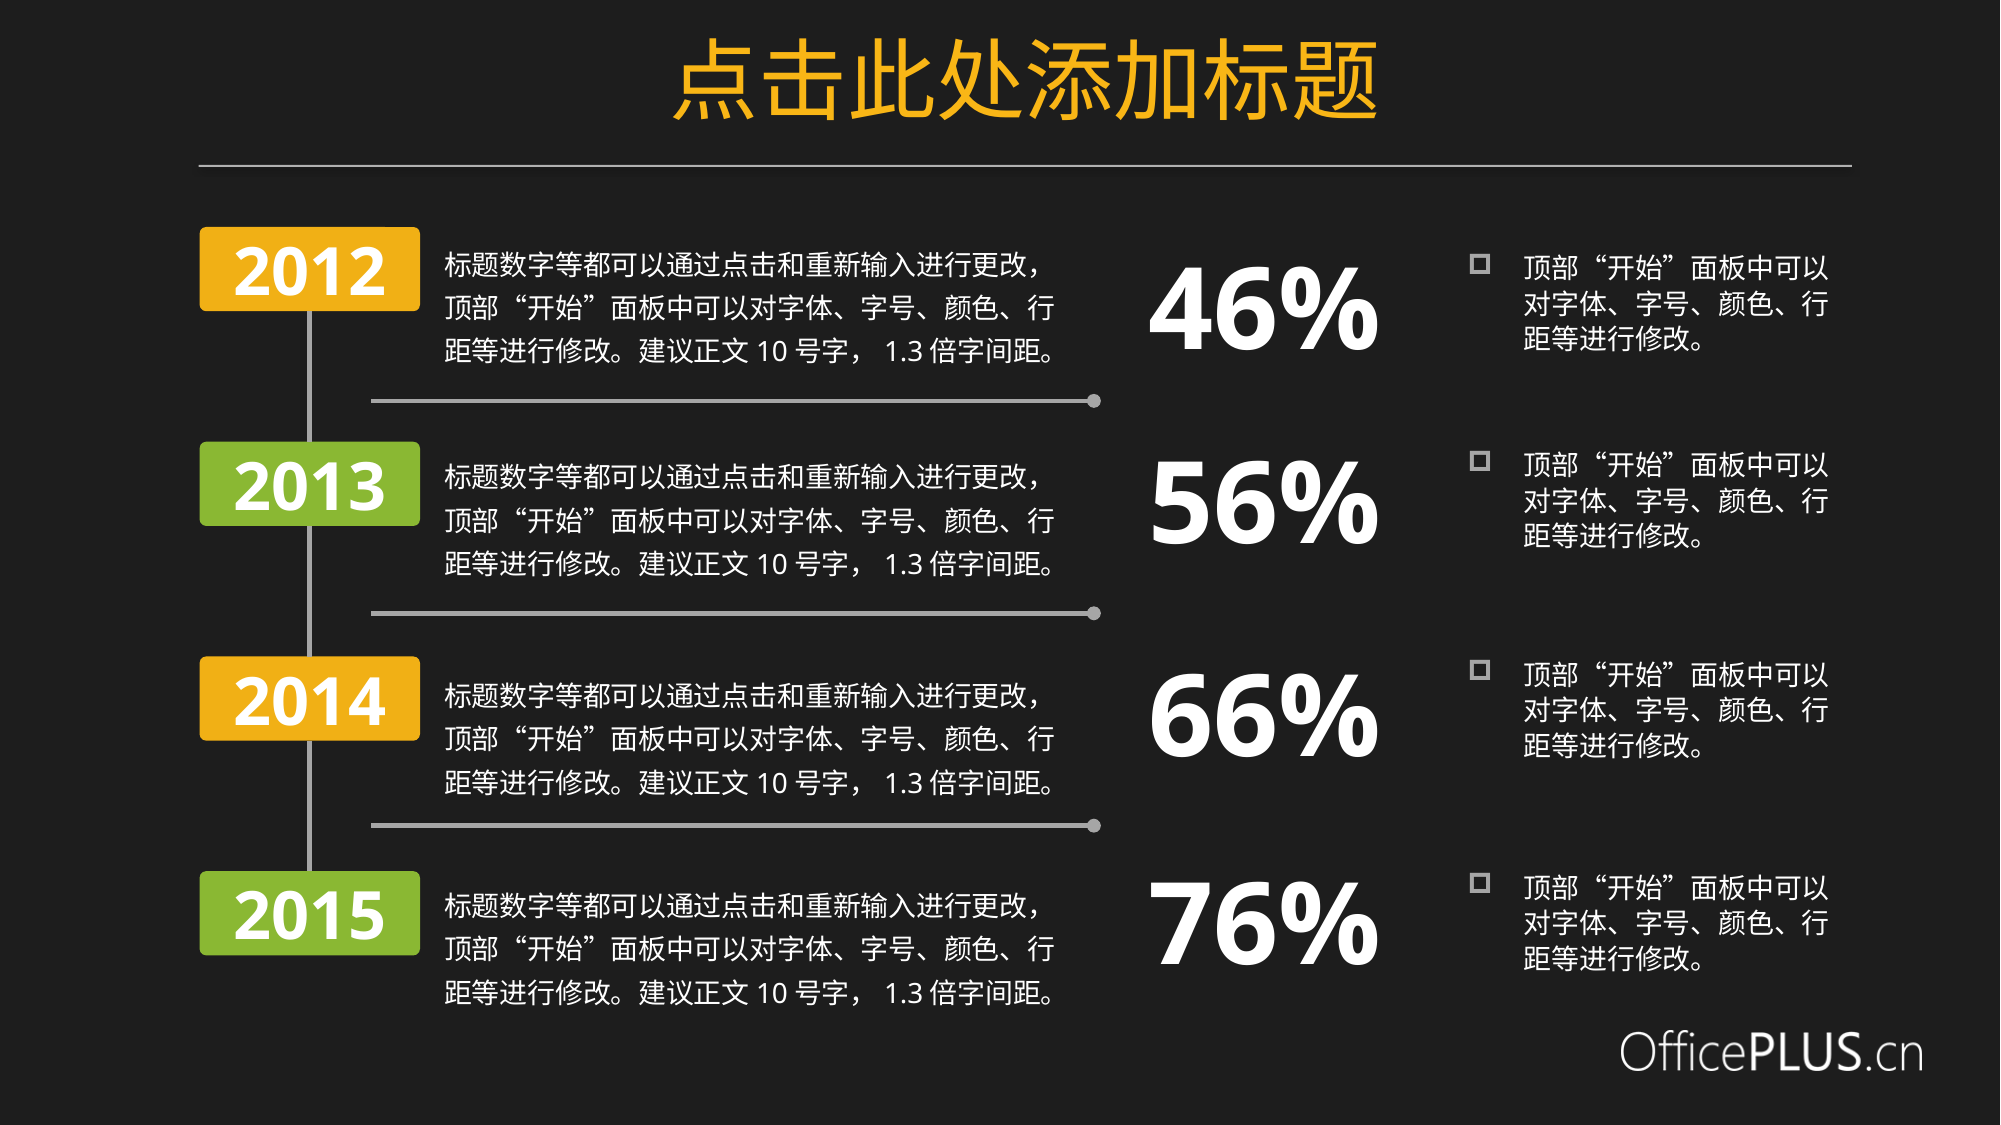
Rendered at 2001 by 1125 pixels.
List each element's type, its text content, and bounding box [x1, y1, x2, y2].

text_box 76% [1133, 843, 1396, 995]
text_box 46% [1133, 228, 1396, 380]
text_box 标题数字等都可以通过点击和重新输入进行更改，顶部“开始”面板中可以对字体、字号、颜色、行距等进行修改。建议正文10号字，1.3倍字间距。 [429, 871, 1073, 1017]
text_box 2014 [197, 654, 423, 743]
text_box 标题数字等都可以通过点击和重新输入进行更改，顶部“开始”面板中可以对字体、字号、颜色、行距等进行修改。建议正文10号字，1.3倍字间距。 [429, 661, 1073, 807]
text_box 2013 [197, 439, 423, 529]
text_box 66% [1133, 635, 1396, 787]
text_box 顶部“开始”面板中可以对字体、字号、颜色、行距等进行修改。 [1452, 647, 1852, 770]
text_box 2012 [197, 224, 423, 314]
text_box 顶部“开始”面板中可以对字体、字号、颜色、行距等进行修改。 [1452, 861, 1852, 983]
text_box 点击此处添加标题 [321, 17, 1730, 139]
picture [1621, 1030, 1922, 1071]
text_box 标题数字等都可以通过点击和重新输入进行更改，顶部“开始”面板中可以对字体、字号、颜色、行距等进行修改。建议正文10号字，1.3倍字间距。 [429, 229, 1073, 375]
text_box 顶部“开始”面板中可以对字体、字号、颜色、行距等进行修改。 [1452, 438, 1852, 560]
text_box 2015 [197, 869, 423, 958]
text_box 56% [1133, 422, 1396, 574]
text_box 标题数字等都可以通过点击和重新输入进行更改，顶部“开始”面板中可以对字体、字号、颜色、行距等进行修改。建议正文10号字，1.3倍字间距。 [429, 442, 1073, 588]
text_box 顶部“开始”面板中可以对字体、字号、颜色、行距等进行修改。 [1452, 241, 1852, 363]
